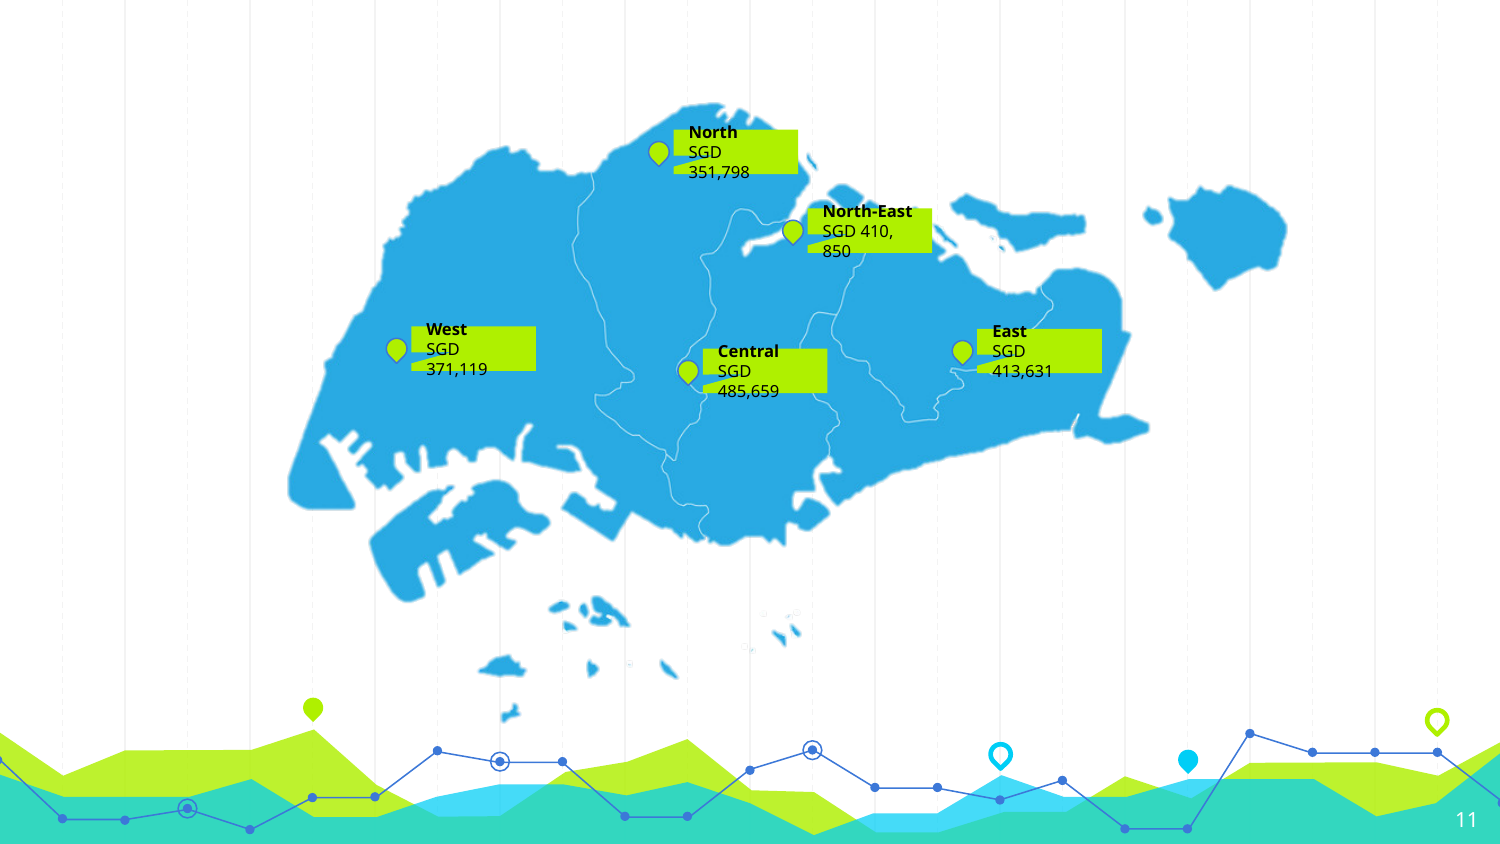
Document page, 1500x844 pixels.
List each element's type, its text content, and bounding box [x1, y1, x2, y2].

slide_number 11 [1403, 791, 1494, 844]
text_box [214, 0, 1342, 735]
